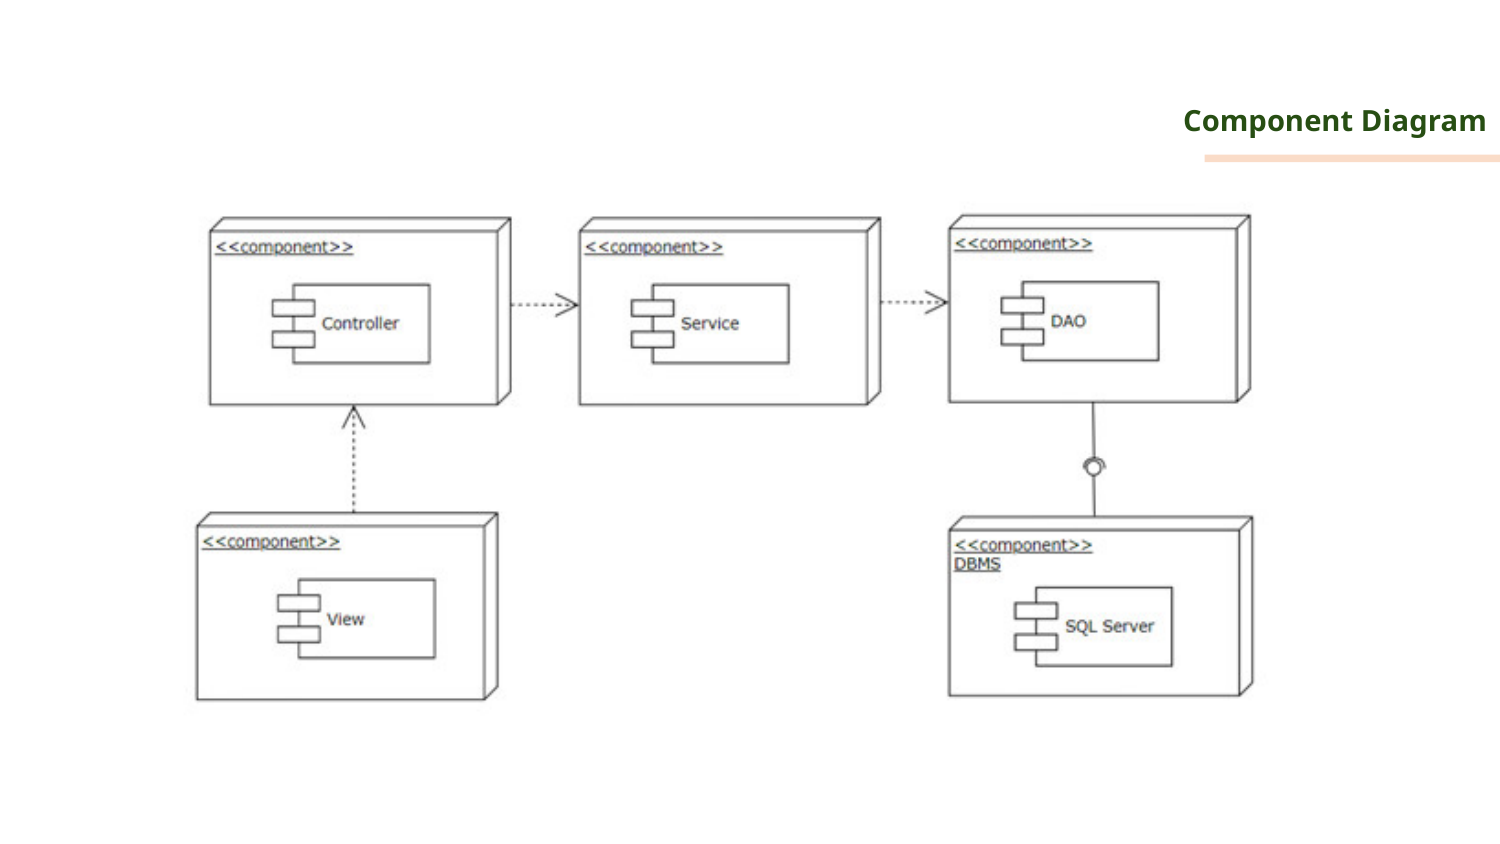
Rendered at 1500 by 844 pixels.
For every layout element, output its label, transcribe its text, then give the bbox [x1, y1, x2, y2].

text_box [1204, 154, 1500, 163]
title Component Diagram [553, 87, 1500, 155]
picture [155, 173, 1345, 796]
